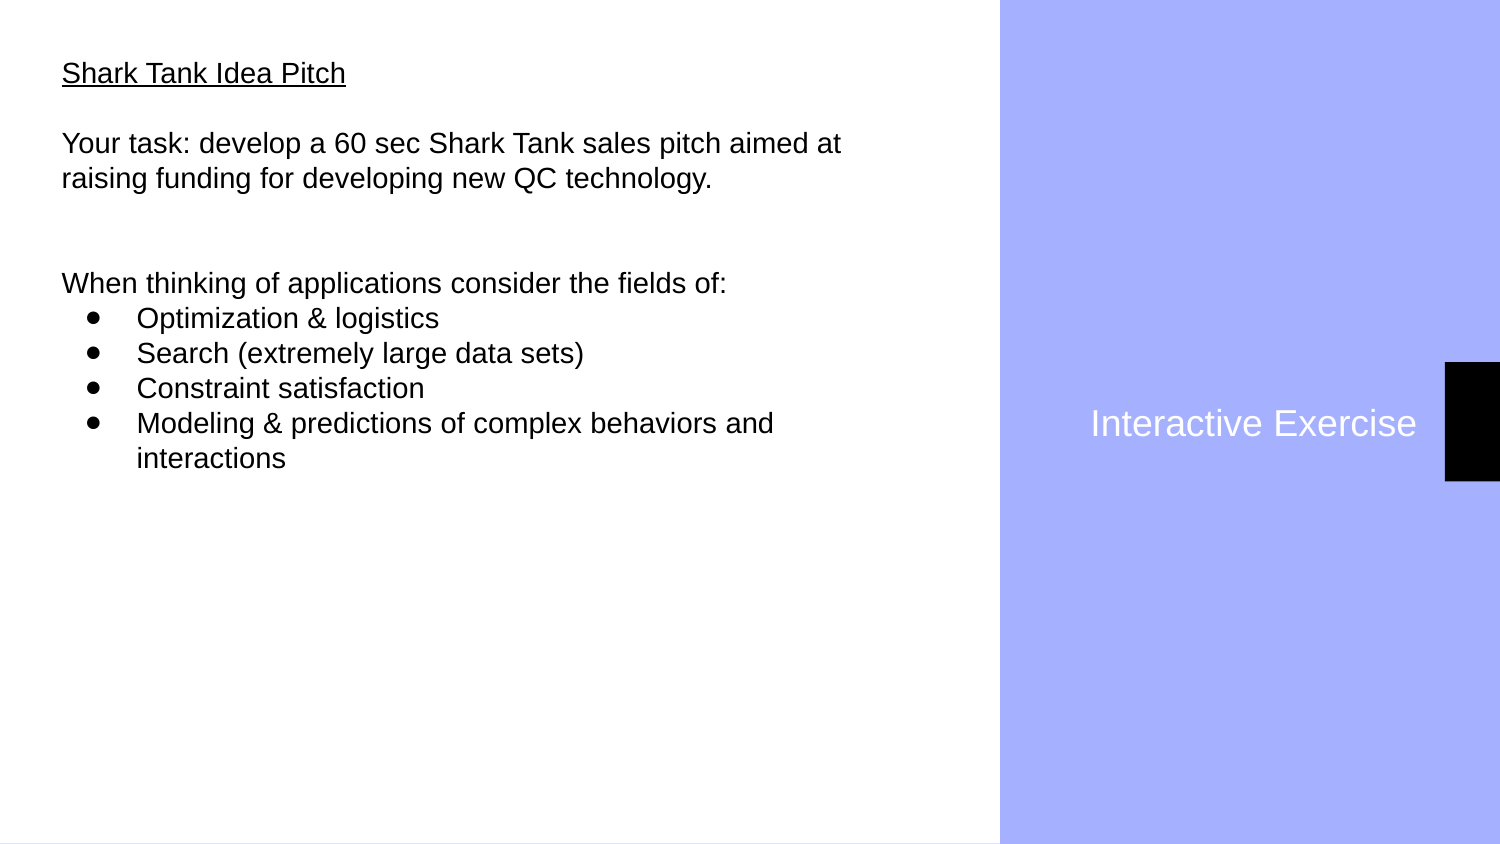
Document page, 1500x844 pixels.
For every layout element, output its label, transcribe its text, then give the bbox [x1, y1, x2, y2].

text_box Shark Tank Idea Pitch Your task: develop a 60 sec Shark Tank sales pitch aimed at raising funding for developing new QC technology. When thinking of applications consider the fields of: Optimization & logistics Search (extremely large data sets) Constraint satisfaction Modeling & predictions of complex behaviors and interactions [46, 46, 890, 544]
list Interactive Exercise [1016, 72, 1454, 772]
